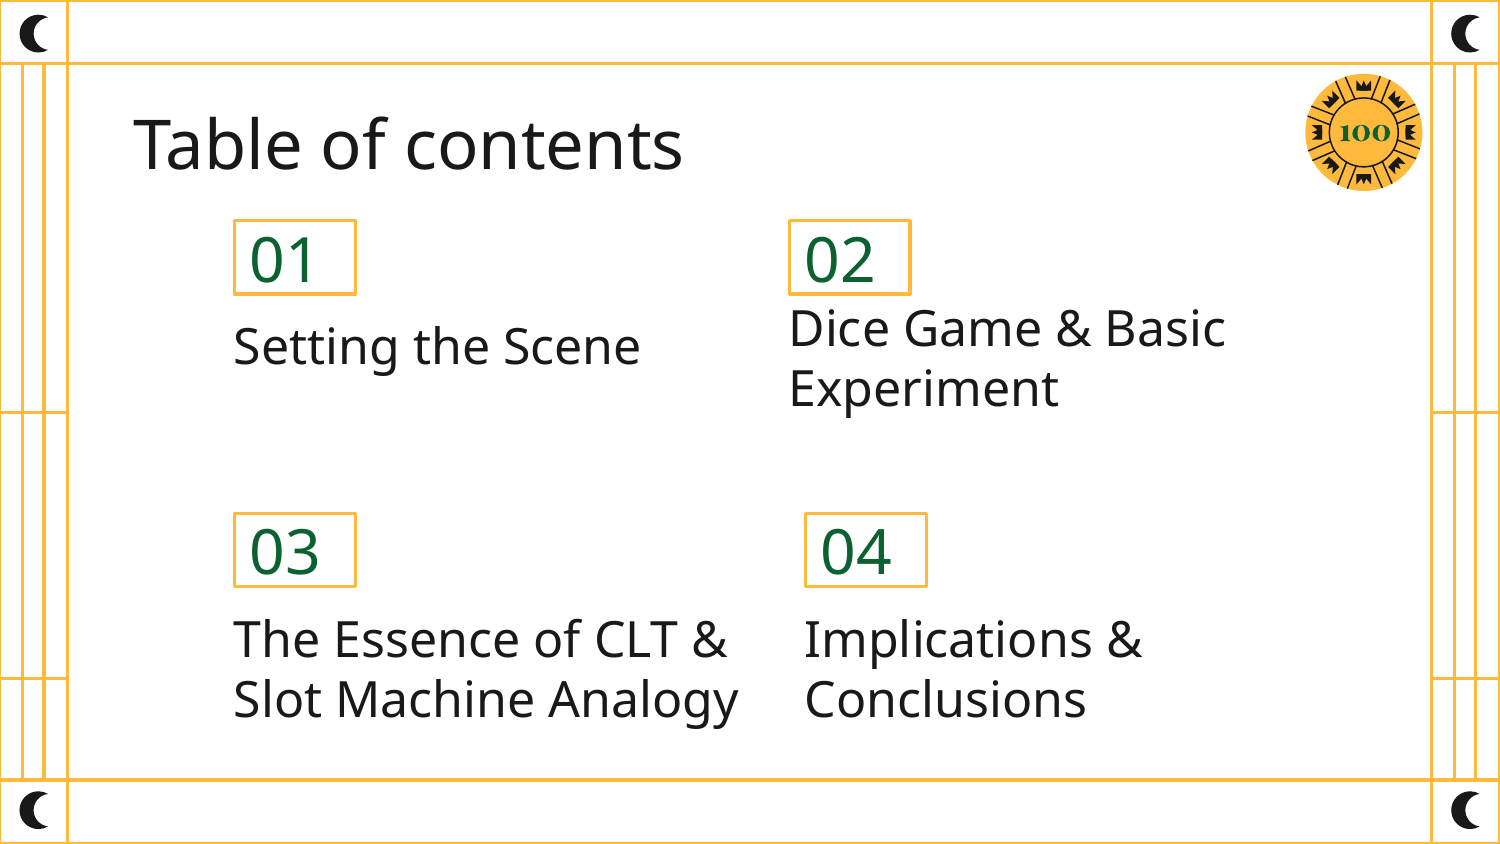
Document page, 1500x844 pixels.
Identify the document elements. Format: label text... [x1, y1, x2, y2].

subtitle Dice Game & Basic Experiment [773, 357, 1265, 432]
title 02 [788, 219, 912, 296]
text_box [1299, 73, 1429, 192]
subtitle Implications & Conclusions [789, 598, 1184, 743]
subtitle Setting the Scene [218, 316, 659, 390]
title 04 [804, 512, 928, 588]
title 01 [233, 219, 357, 296]
subtitle The Essence of CLT & Slot Machine Analogy [218, 598, 774, 743]
title 03 [233, 512, 357, 588]
title Table of contents [118, 85, 1294, 180]
